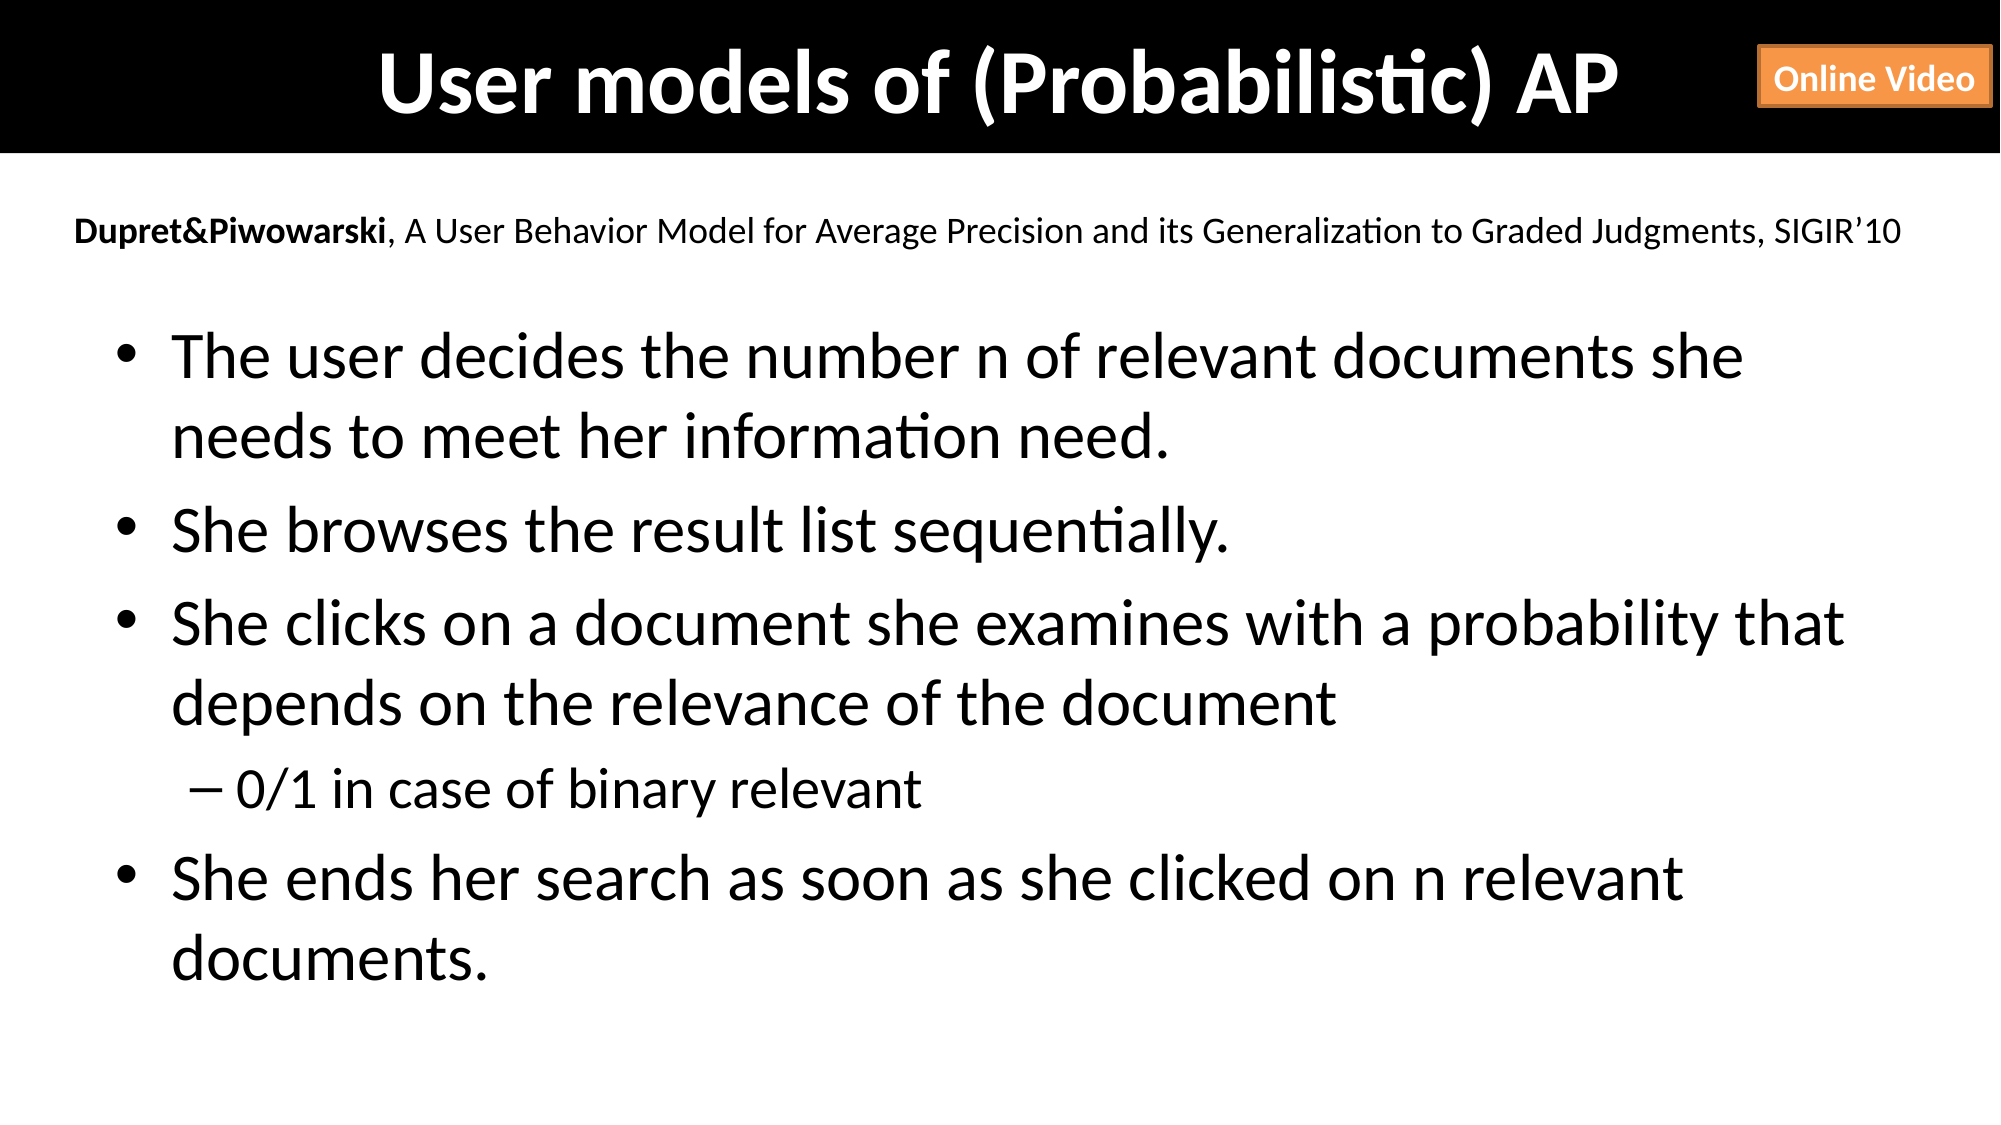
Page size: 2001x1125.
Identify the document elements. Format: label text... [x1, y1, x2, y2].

title User models of (Probabilistic) AP [0, 0, 2000, 154]
text_box Dupret&Piwowarski, A User Behavior Model for Average Precision and its Generalization to Graded Judgments, SIGIR’10 [59, 198, 1941, 259]
list The user decides the number n of relevant documents she needs to meet her information need. She browses the result list sequentially. She clicks on a document she examines with a probability that depends on the relevance of the document 0/1 in case of binary relevant She ends her search as soon as she clicked on n relevant documents. [99, 304, 1900, 1104]
text_box Online Video [1757, 44, 1993, 108]
